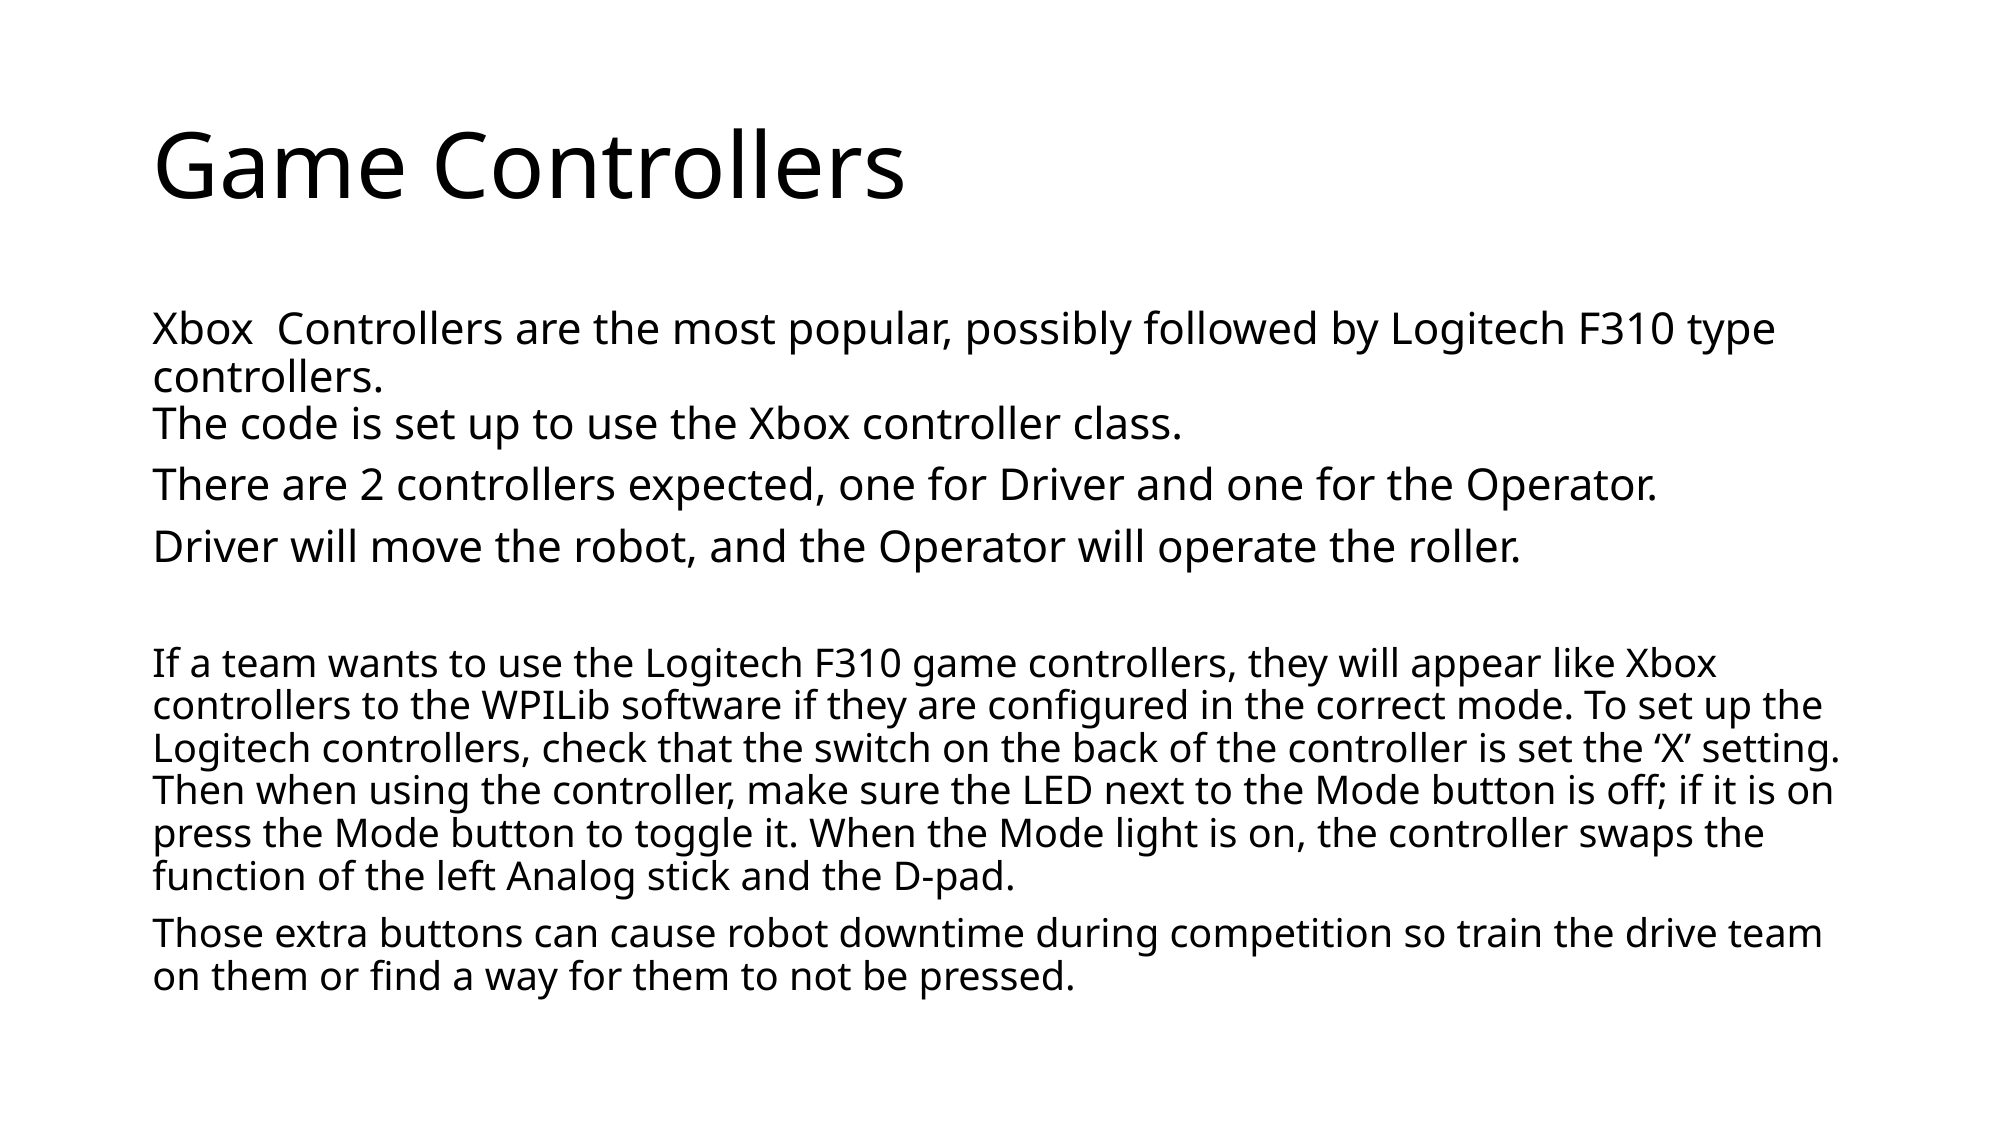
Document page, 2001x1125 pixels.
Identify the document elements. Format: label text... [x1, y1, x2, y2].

title Game Controllers [137, 59, 1863, 278]
list Xbox Controllers are the most popular, possibly followed by Logitech F310 type controllers. The code is set up to use the Xbox controller class. There are 2 controllers expected, one for Driver and one for the Operator. Driver will move the robot, and the Operator will operate the roller. If a team wants to use the Logitech F310 game controllers, they will appear like Xbox controllers to the WPILib software if they are configured in the correct mode. To set up the Logitech controllers, check that the switch on the back of the controller is set the ‘X’ setting. Then when using the controller, make sure the LED next to the Mode button is off; if it is on press the Mode button to toggle it. When the Mode light is on, the controller swaps the function of the left Analog stick and the D-pad. Those extra buttons can cause robot downtime during competition so train the drive team on them or find a way for them to not be pressed. [137, 299, 1863, 1014]
